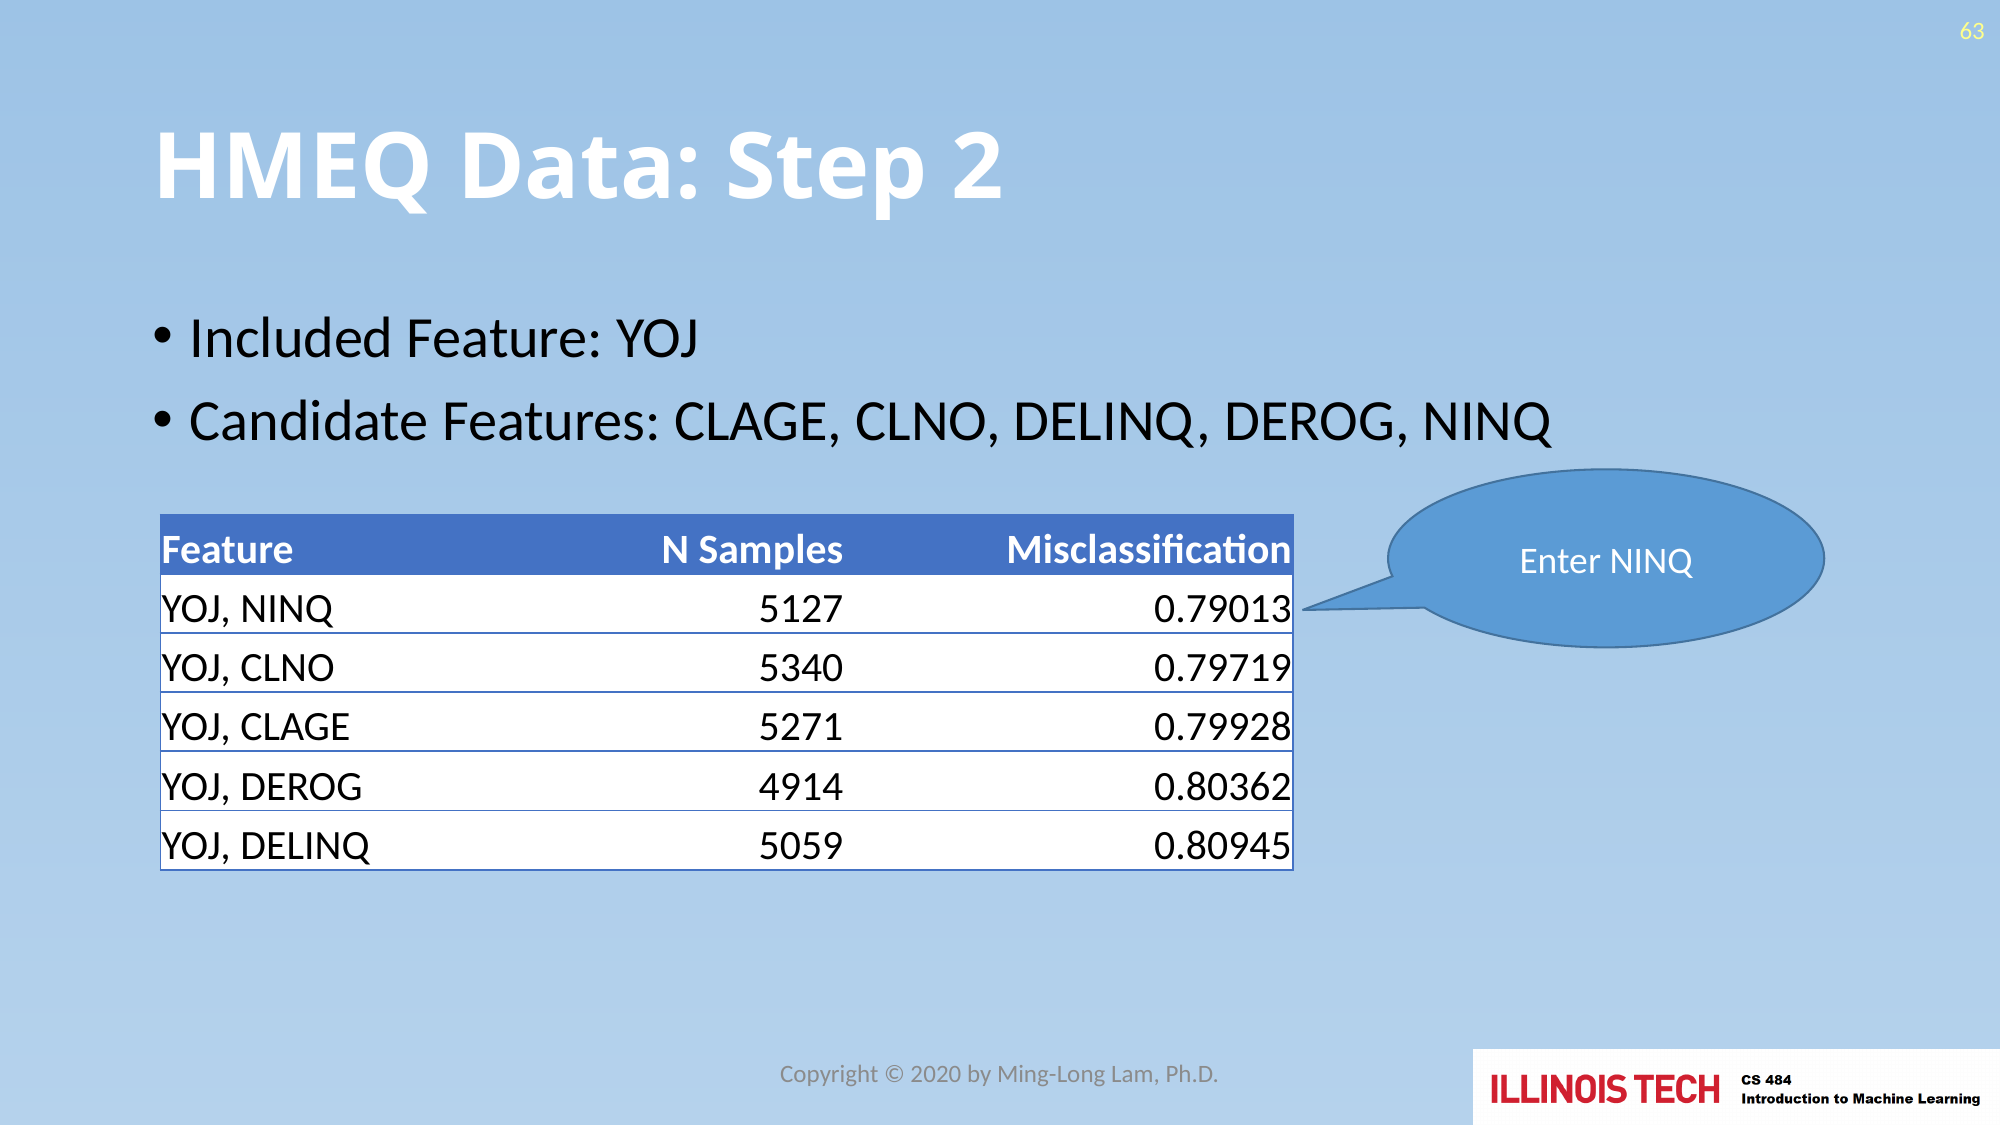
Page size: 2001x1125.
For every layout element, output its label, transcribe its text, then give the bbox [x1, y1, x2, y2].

table_header N Samples [503, 516, 845, 573]
table_cell 5271 [503, 693, 845, 750]
table_cell 0.80945 [845, 811, 1292, 869]
table_cell YOJ, NINQ [161, 575, 503, 632]
table_cell YOJ, CLNO [161, 634, 503, 691]
table_cell YOJ, CLAGE [161, 693, 503, 750]
table_cell 0.80362 [845, 752, 1292, 810]
slide_number 63 [1550, 0, 2000, 60]
text_box Enter NINQ [1302, 468, 1826, 649]
table_header Feature [161, 516, 503, 573]
table_cell YOJ, DEROG [161, 752, 503, 810]
picture [1473, 1049, 2000, 1125]
table_header Misclassification [845, 516, 1292, 573]
table_cell 0.79013 [845, 575, 1292, 632]
list Included Feature: YOJ Candidate Features: CLAGE, CLNO, DELINQ, DEROG, NINQ [137, 299, 1863, 478]
table_cell 5059 [503, 811, 845, 869]
footer Copyright © 2020 by Ming-Long Lam, Ph.D. [662, 1042, 1338, 1103]
table_cell 4914 [503, 752, 845, 810]
table_cell 0.79928 [845, 693, 1292, 750]
title HMEQ Data: Step 2 [137, 59, 1863, 278]
table_cell YOJ, DELINQ [161, 811, 503, 869]
table_cell 5340 [503, 634, 845, 691]
table_cell 5127 [503, 575, 845, 632]
table_cell 0.79719 [845, 634, 1292, 691]
